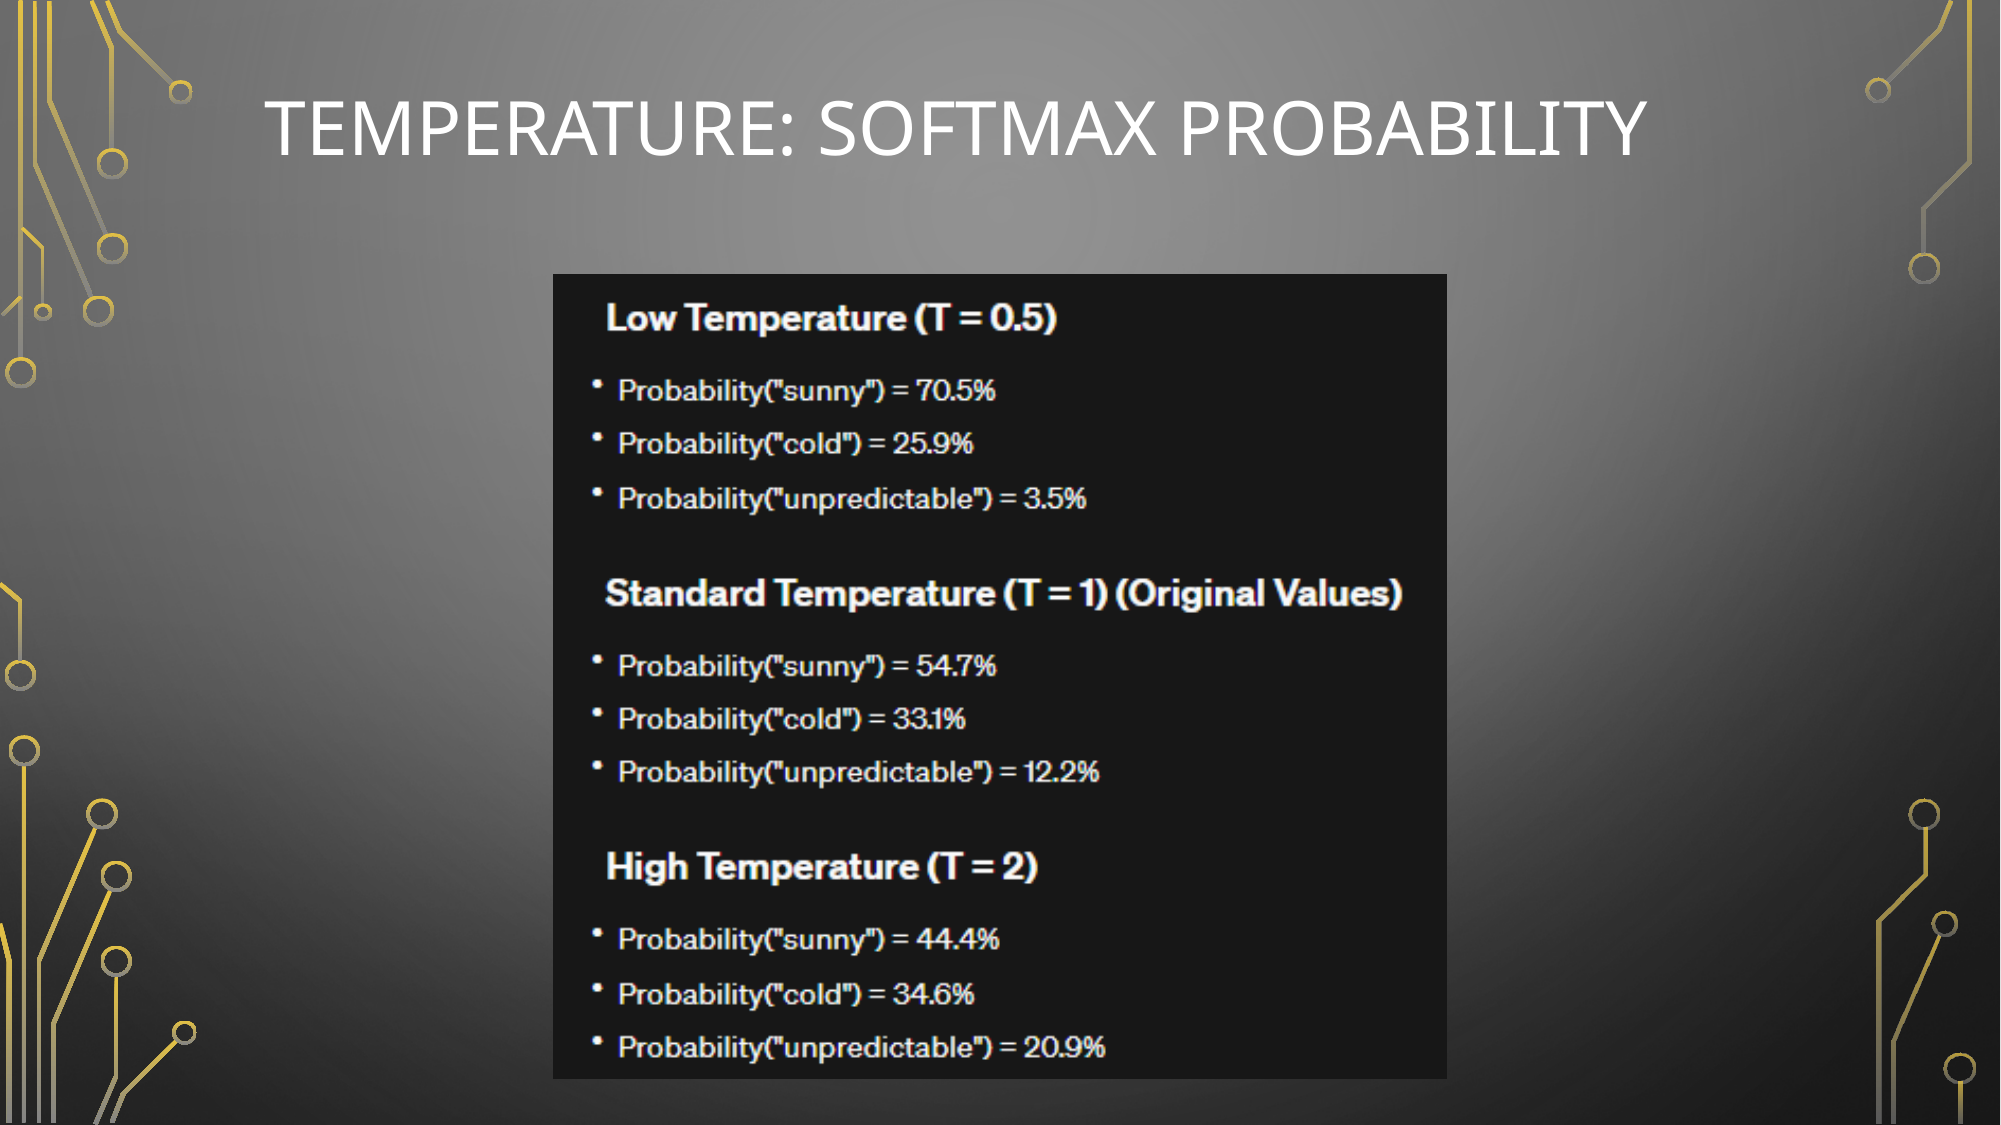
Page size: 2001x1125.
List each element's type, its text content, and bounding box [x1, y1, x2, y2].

title Temperature: SoftMax Probability [249, 37, 1750, 225]
picture [553, 274, 1447, 1079]
